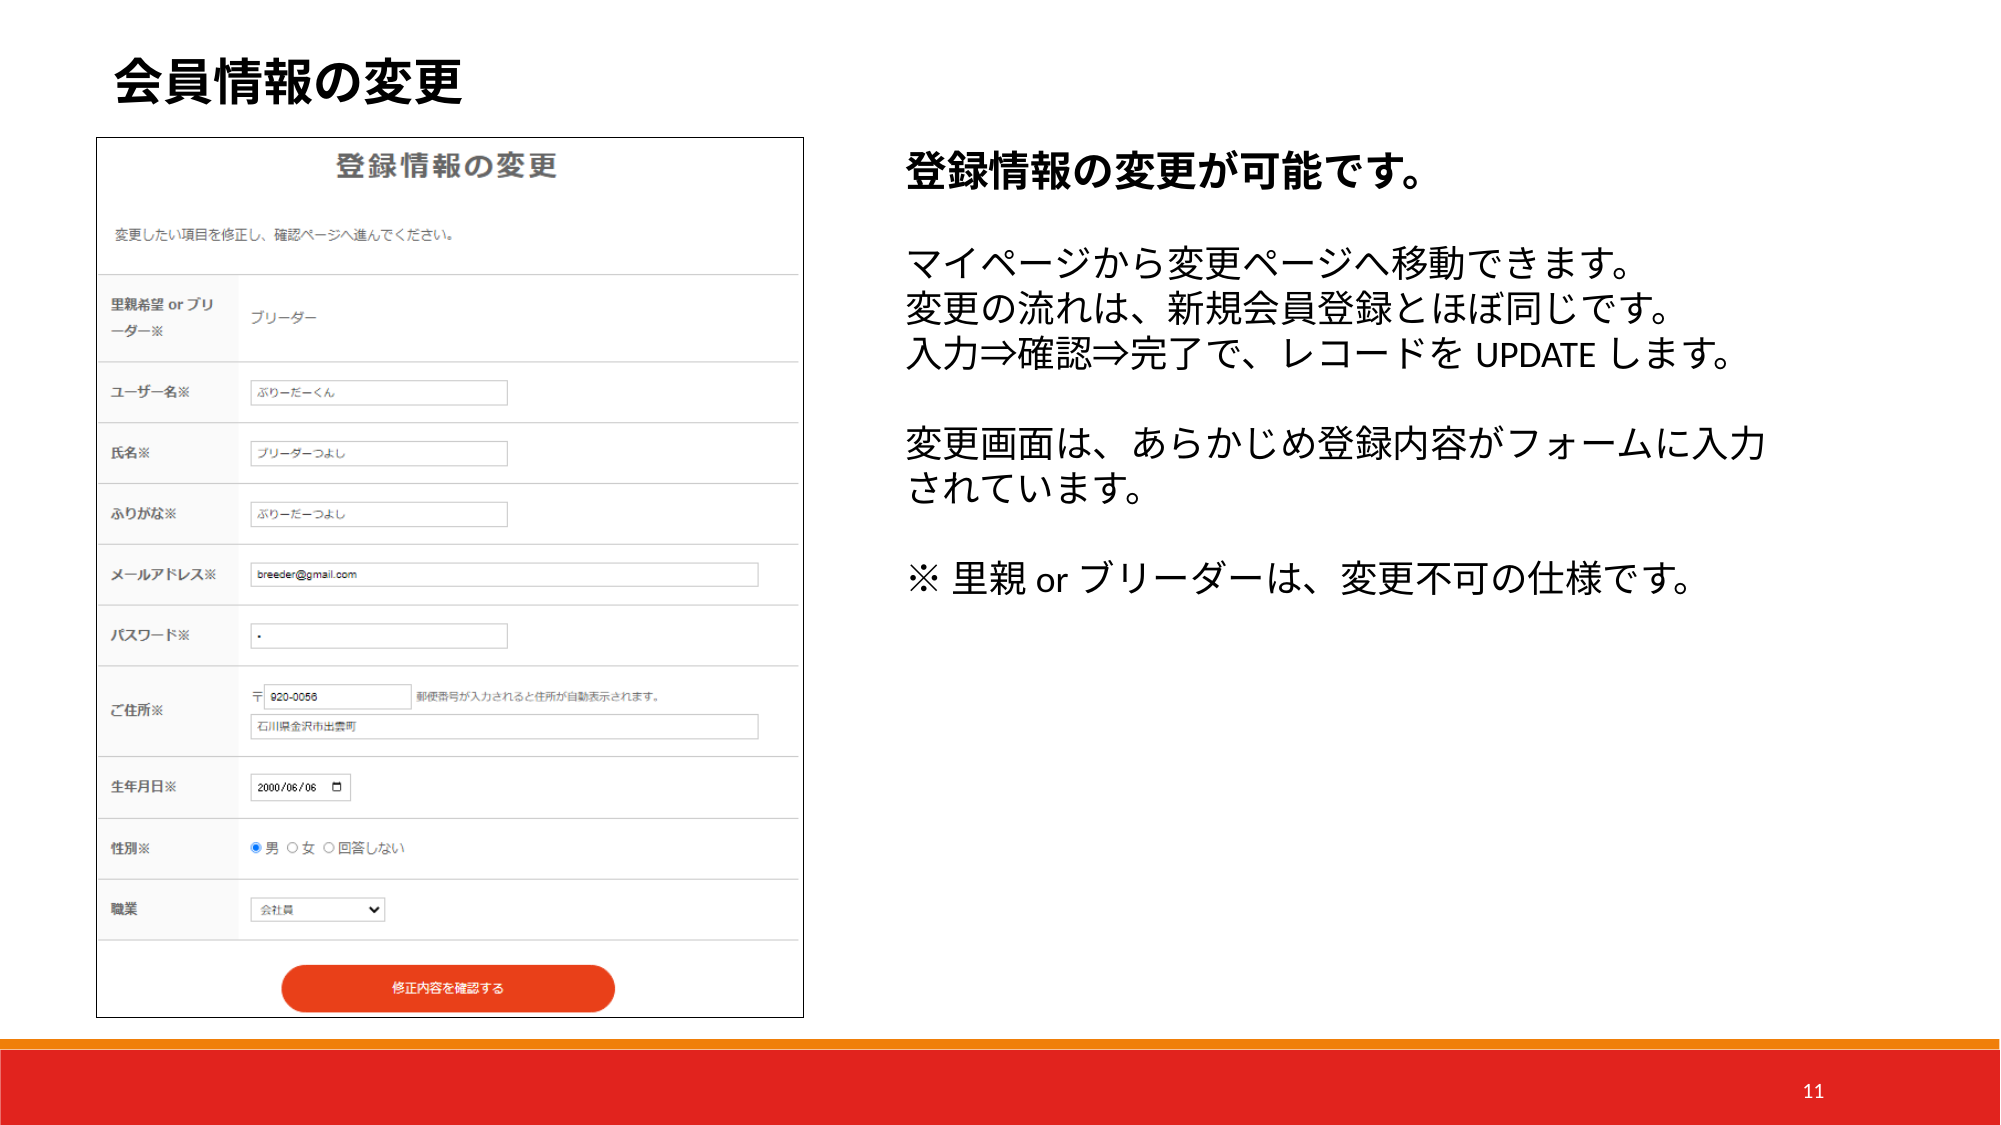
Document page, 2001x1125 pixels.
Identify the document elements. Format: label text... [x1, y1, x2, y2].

picture [95, 137, 805, 1018]
slide_number 11 [1624, 1059, 1840, 1120]
text_box 登録情報の変更が可能です。 マイページから変更ページへ移動できます。 変更の流れは、新規会員登録とほぼ同じです。 入力⇒確認⇒完了で、レコードをUPDATEします。 変更画面は、あらかじめ登録内容がフォームに入力されています。 ※里親orブリーダーは、変更不可の仕様です。 [890, 137, 1812, 608]
text_box 会員情報の変更 [98, 43, 580, 118]
